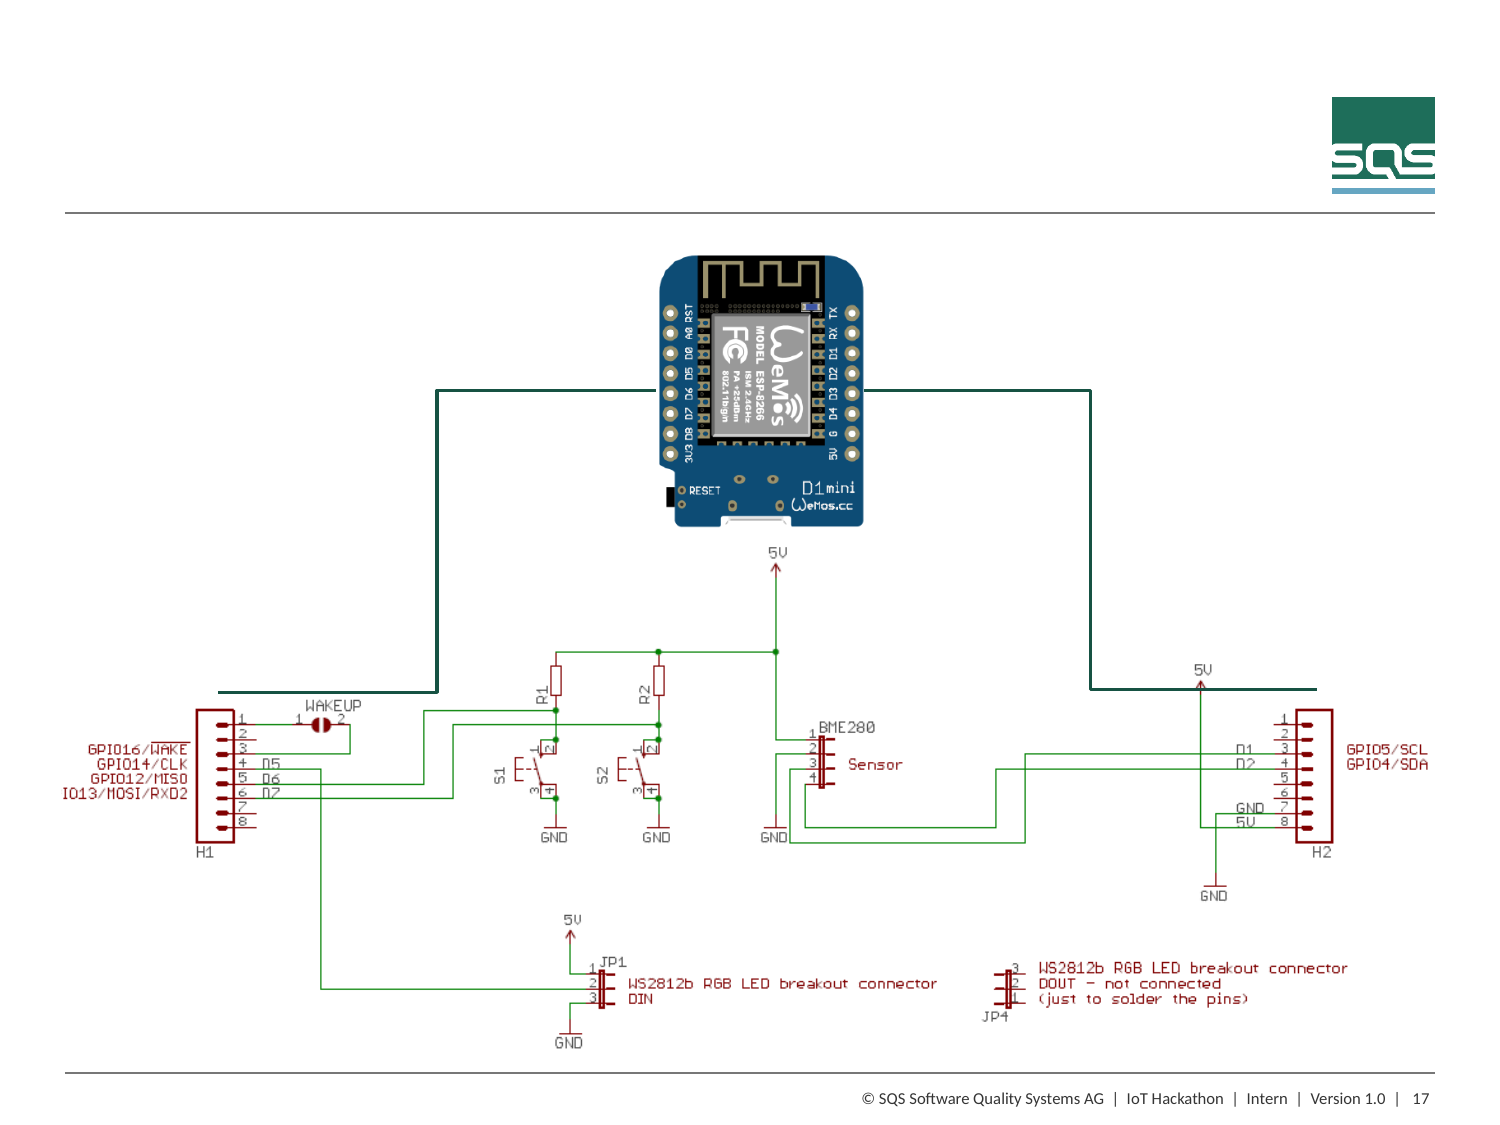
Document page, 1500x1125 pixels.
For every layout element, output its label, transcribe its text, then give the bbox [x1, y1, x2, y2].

footer © SQS Software Quality Systems AG | IoT Hackathon | Intern | Version 1.0 | [64, 1089, 1406, 1112]
picture [1332, 97, 1435, 194]
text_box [863, 390, 1317, 690]
picture [655, 251, 865, 530]
picture [61, 532, 1434, 1061]
slide_number 17 [1406, 1089, 1436, 1111]
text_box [218, 390, 656, 693]
